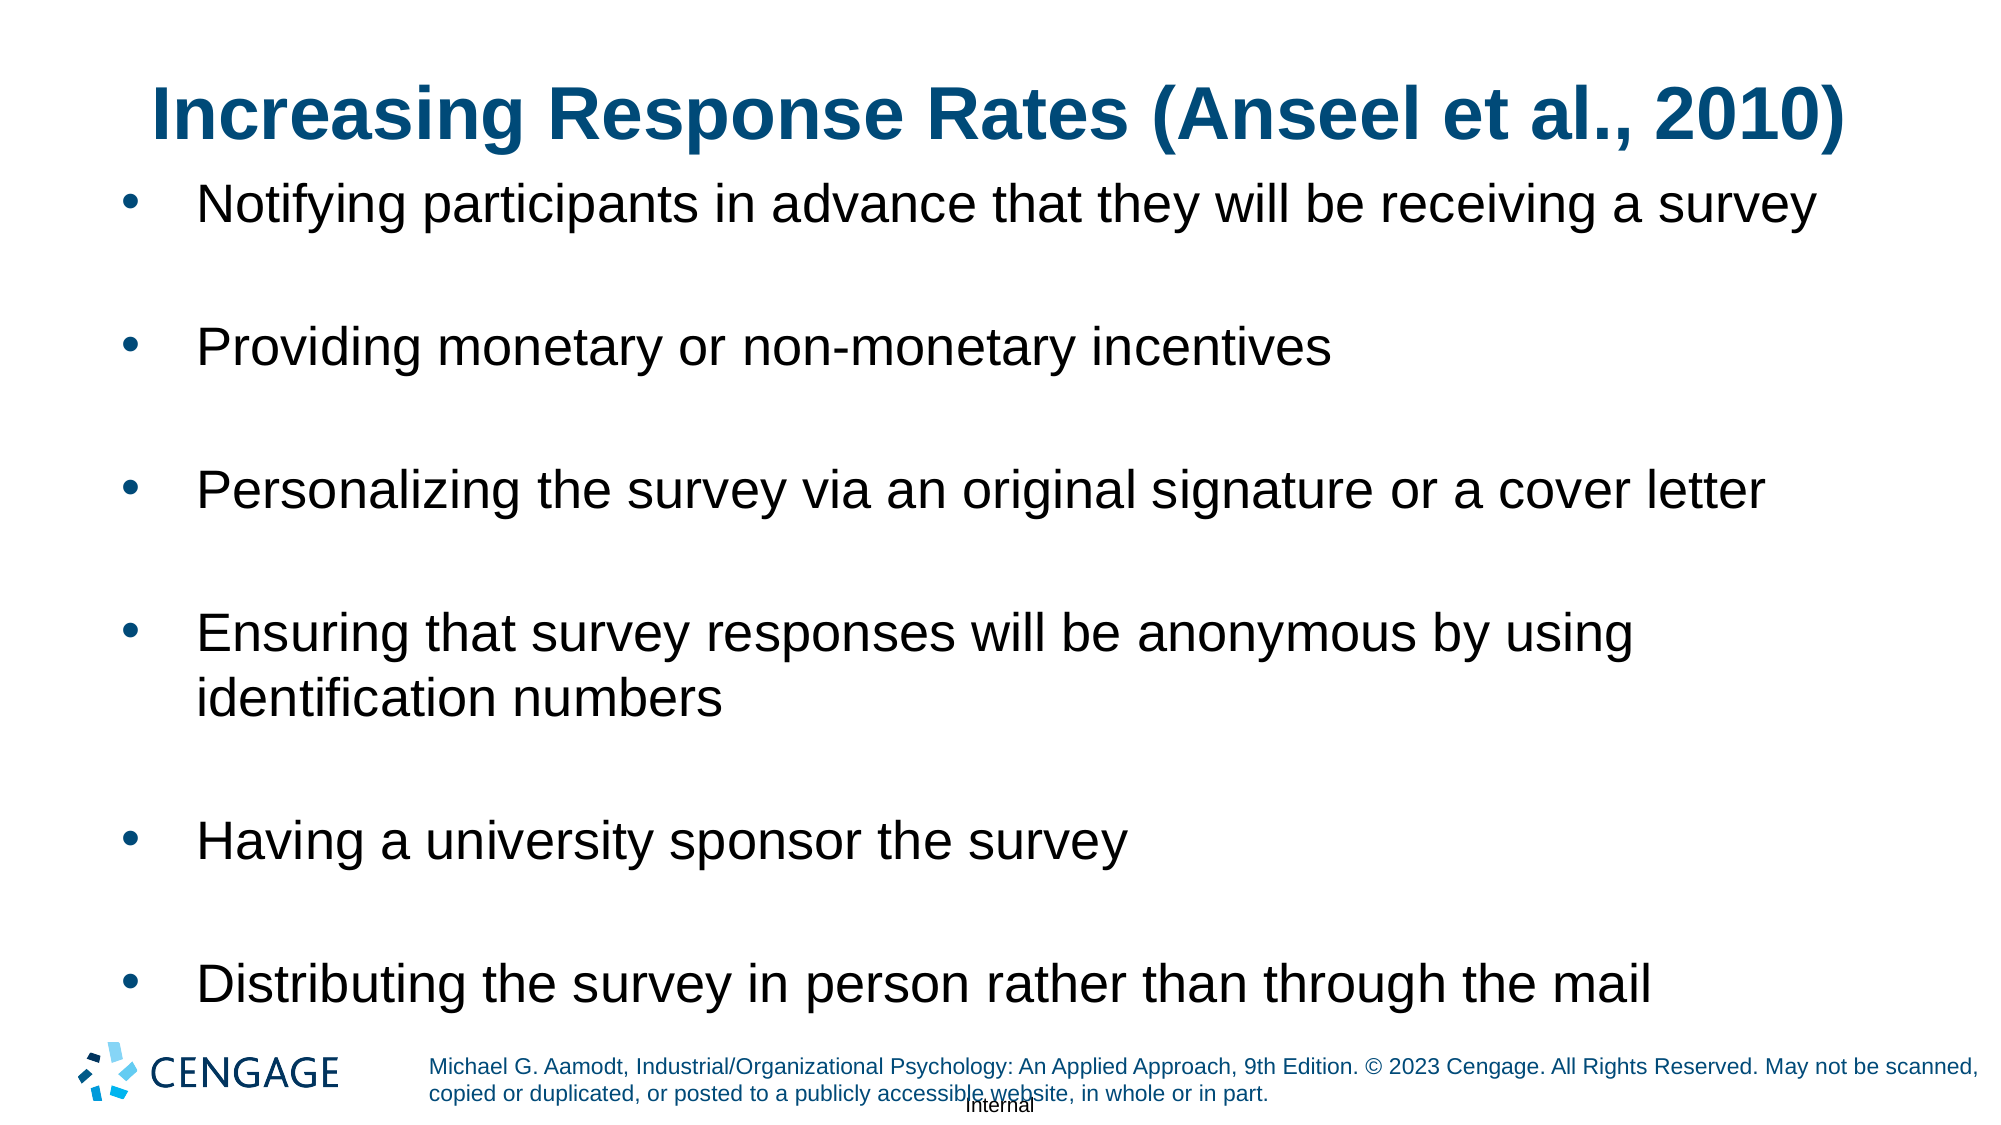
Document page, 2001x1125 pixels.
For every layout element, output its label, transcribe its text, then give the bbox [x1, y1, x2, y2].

picture [78, 1042, 338, 1101]
list Notifying participants in advance that they will be receiving a survey Providing monetary or non-monetary incentives Personalizing the survey via an original signature or a cover letter Ensuring that survey responses will be anonymous by using identification numbers Having a university sponsor the survey Distributing the survey in person rather than through the mail [121, 168, 1879, 957]
title Increasing Response Rates (Anseel et al., 2010) [137, 34, 1863, 168]
